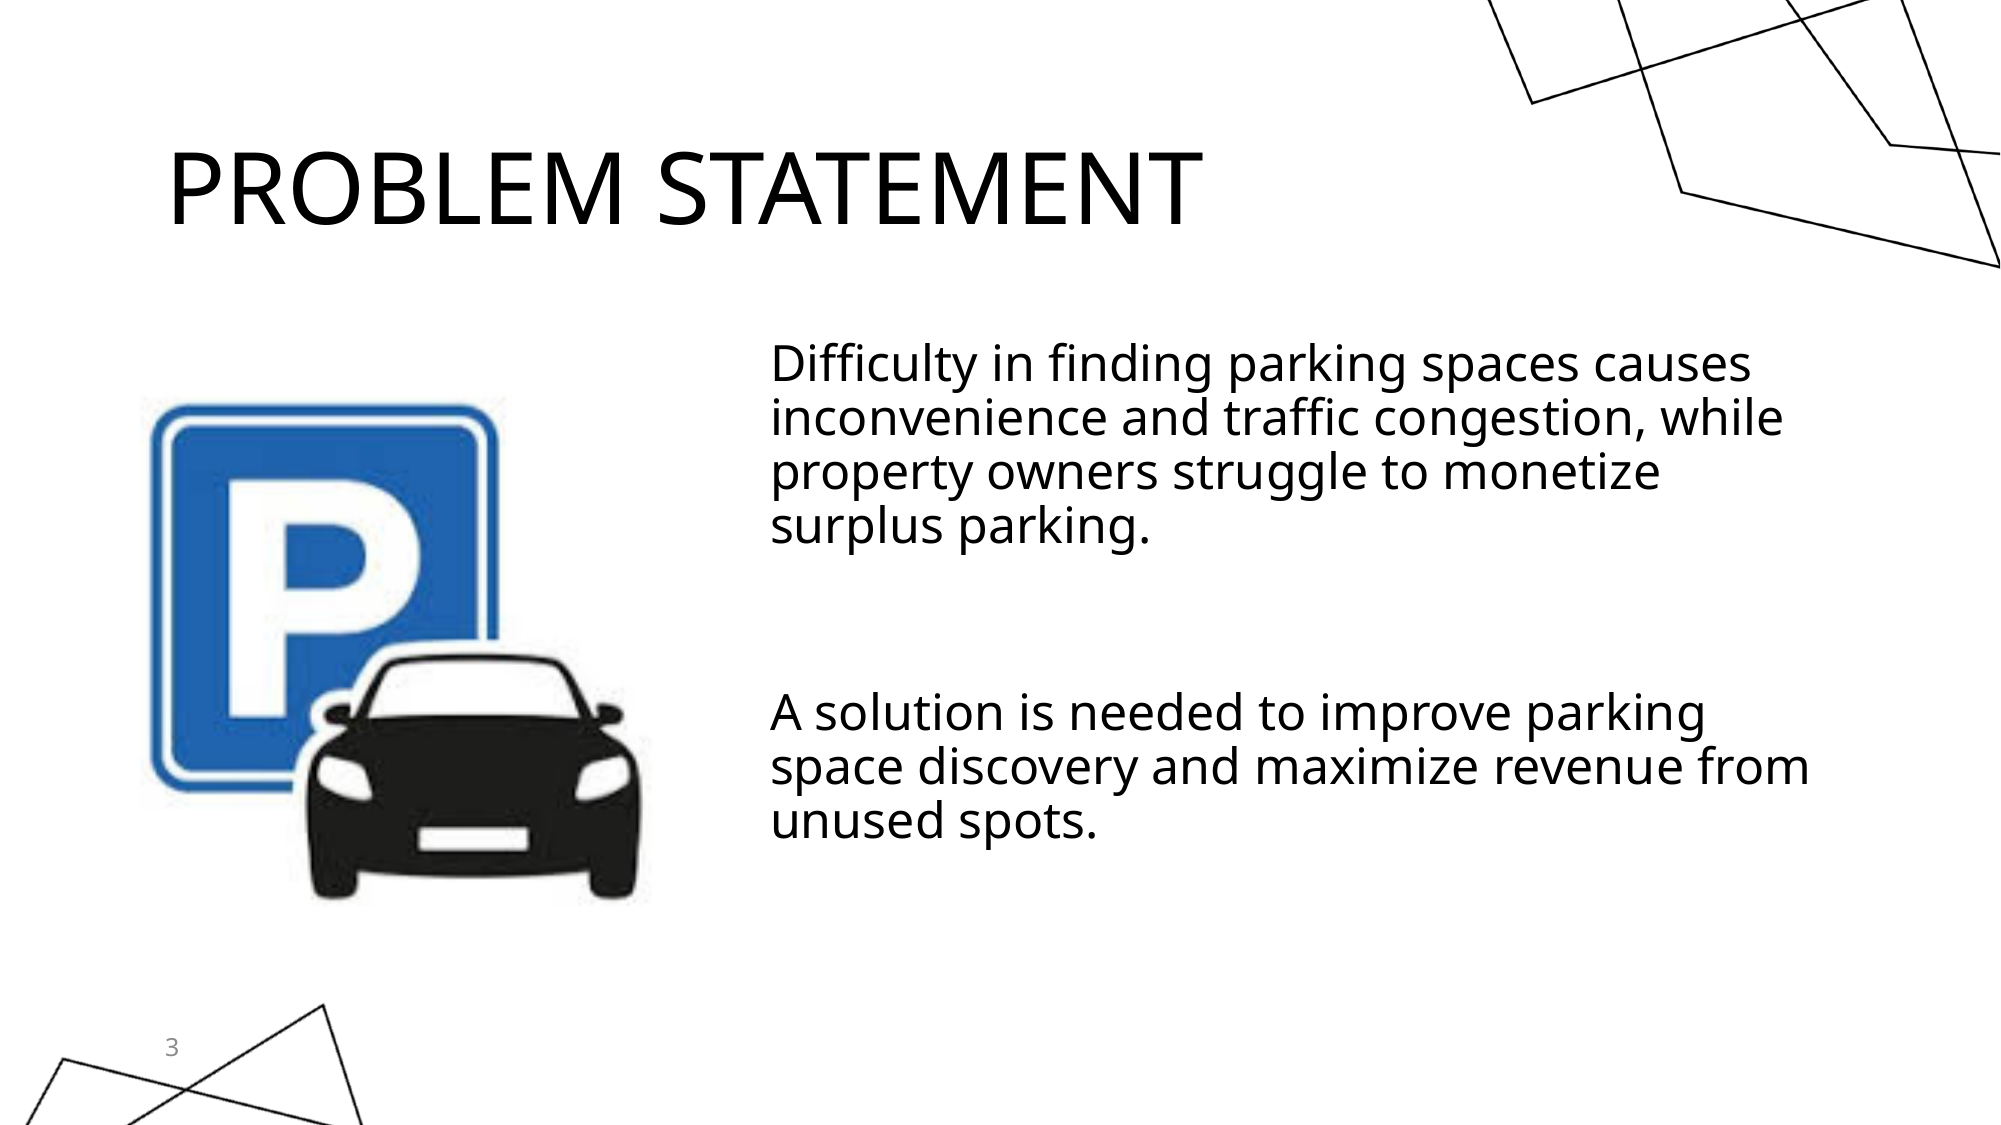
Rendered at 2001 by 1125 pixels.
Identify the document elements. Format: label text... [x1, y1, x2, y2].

title PROBLEM STATEMENT [150, 59, 1863, 326]
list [69, 326, 725, 946]
picture [0, 976, 408, 1125]
list Difficulty in finding parking spaces causes inconvenience and traffic congestion, while property owners struggle to monetize surplus parking. A solution is needed to improve parking space discovery and maximize revenue from unused spots. [754, 331, 1863, 946]
picture [1412, 0, 2001, 277]
slide_number 3 [150, 1024, 254, 1074]
